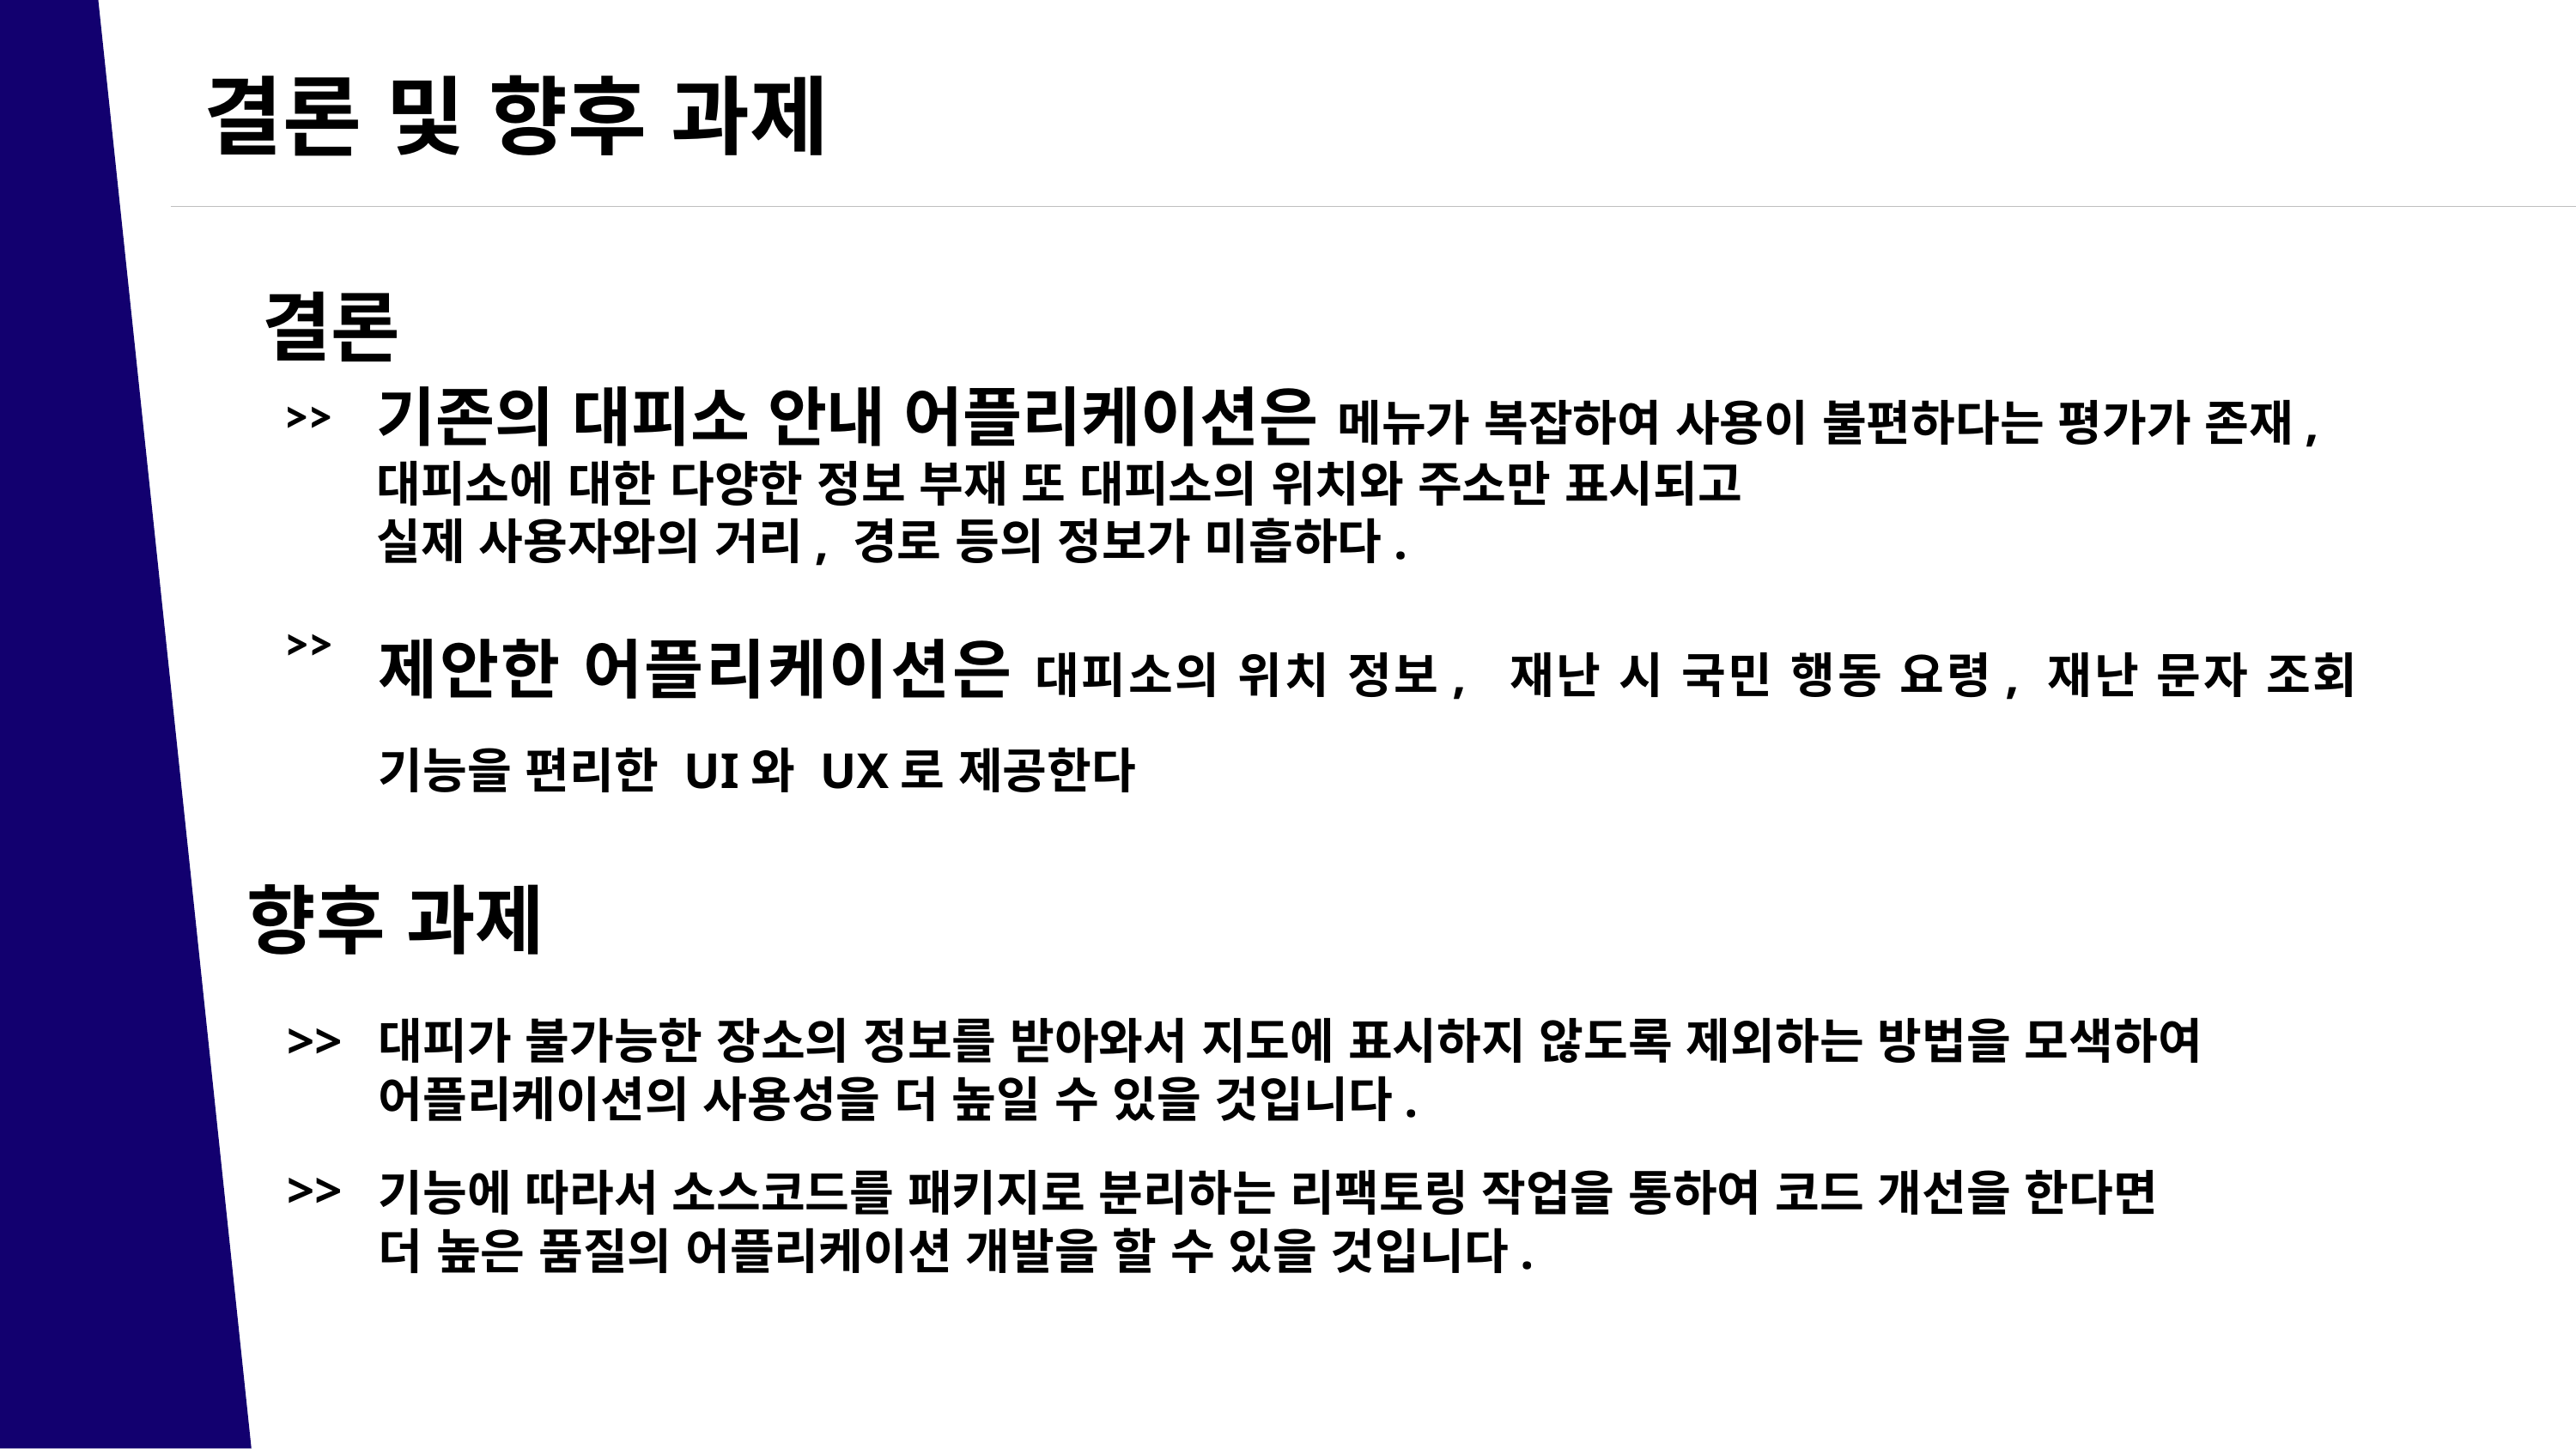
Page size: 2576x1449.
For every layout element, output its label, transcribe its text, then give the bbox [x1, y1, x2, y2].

text_box 기존의 대피소 안내 어플리케이션은 메뉴가 복잡하여 사용이 불편하다는 평가가 존재, 대피소에 대한 다양한 정보 부재 또 대피소의 위치와 주소만 표시되고 실제 사용자와의 거리, 경로 등의 정보가 미흡하다. [363, 369, 2368, 576]
text_box 향후 과제 [234, 866, 632, 970]
text_box >> [271, 606, 346, 677]
text_box 기능에 따라서 소스코드를 패키지로 분리하는 리팩토링 작업을 통하여 코드 개선을 한다면 더 높은 품질의 어플리케이션 개발을 할 수 있을 것입니다. [365, 1156, 2371, 1285]
text_box >> [270, 378, 346, 450]
text_box 제안한 어플리케이션은 대피소의 위치 정보, 재난 시 국민 행동 요령, 재난 문자 조회 기능을 편리한 UI와 UX로 제공한다 [365, 575, 2371, 805]
text_box >> [274, 1004, 355, 1076]
text_box 결론 및 향후 과제 [191, 56, 842, 173]
text_box [0, 0, 252, 1449]
text_box >> [274, 1154, 355, 1225]
text_box 결론 [249, 273, 413, 377]
text_box 대피가 불가능한 장소의 정보를 받아와서 지도에 표시하지 않도록 제외하는 방법을 모색하여 어플리케이션의 사용성을 더 높일 수 있을 것입니다. [365, 1004, 2371, 1134]
